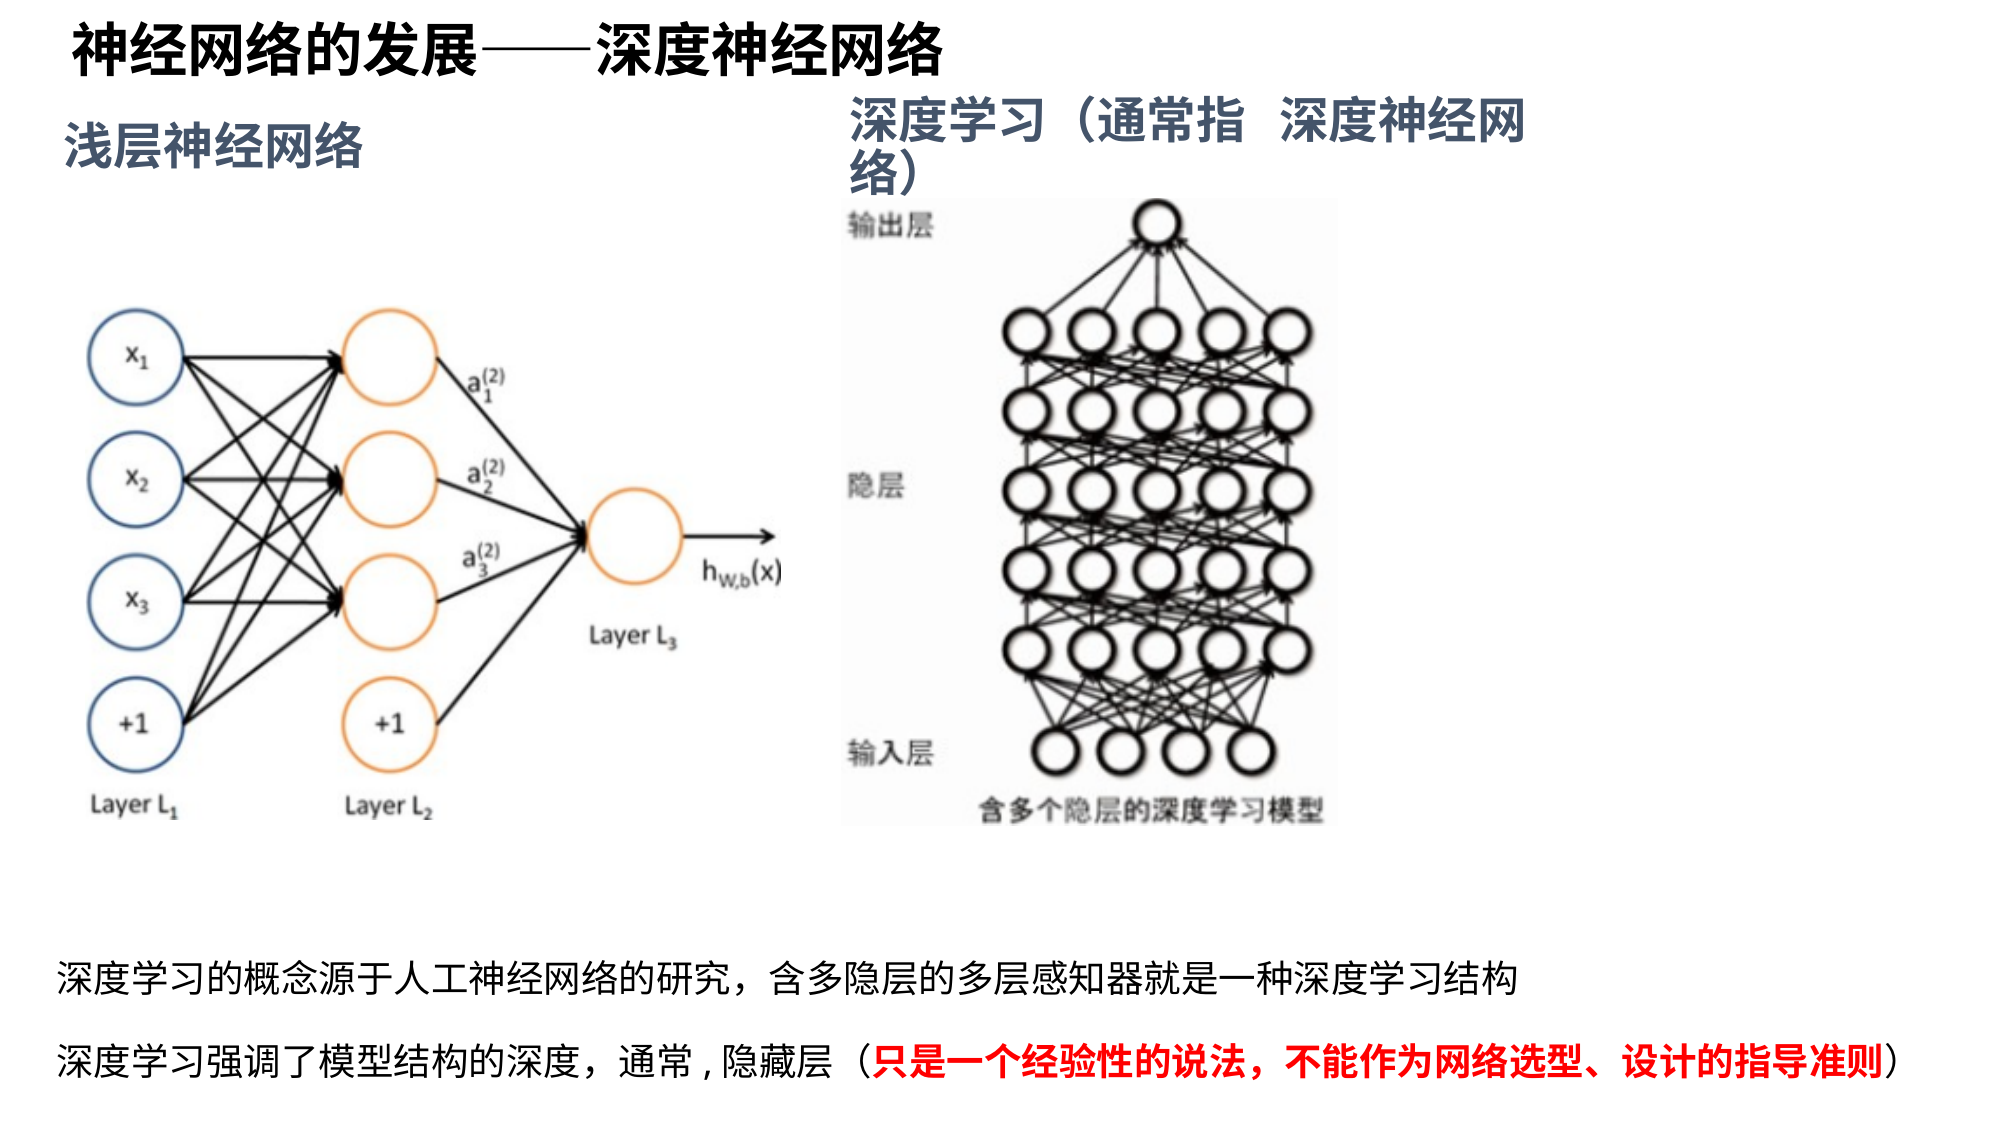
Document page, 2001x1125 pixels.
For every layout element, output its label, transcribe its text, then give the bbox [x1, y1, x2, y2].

picture [841, 198, 1338, 826]
text_box 深度学习（通常指 深度神经网络） [841, 95, 1627, 203]
text_box 浅层神经网络 [56, 94, 720, 203]
text_box 神经网络的发展——深度神经网络 [56, 5, 1000, 91]
text_box 深度学习的概念源于人工神经网络的研究，含多隐层的多层感知器就是一种深度学习结构 [41, 947, 1591, 1008]
picture [85, 305, 781, 820]
